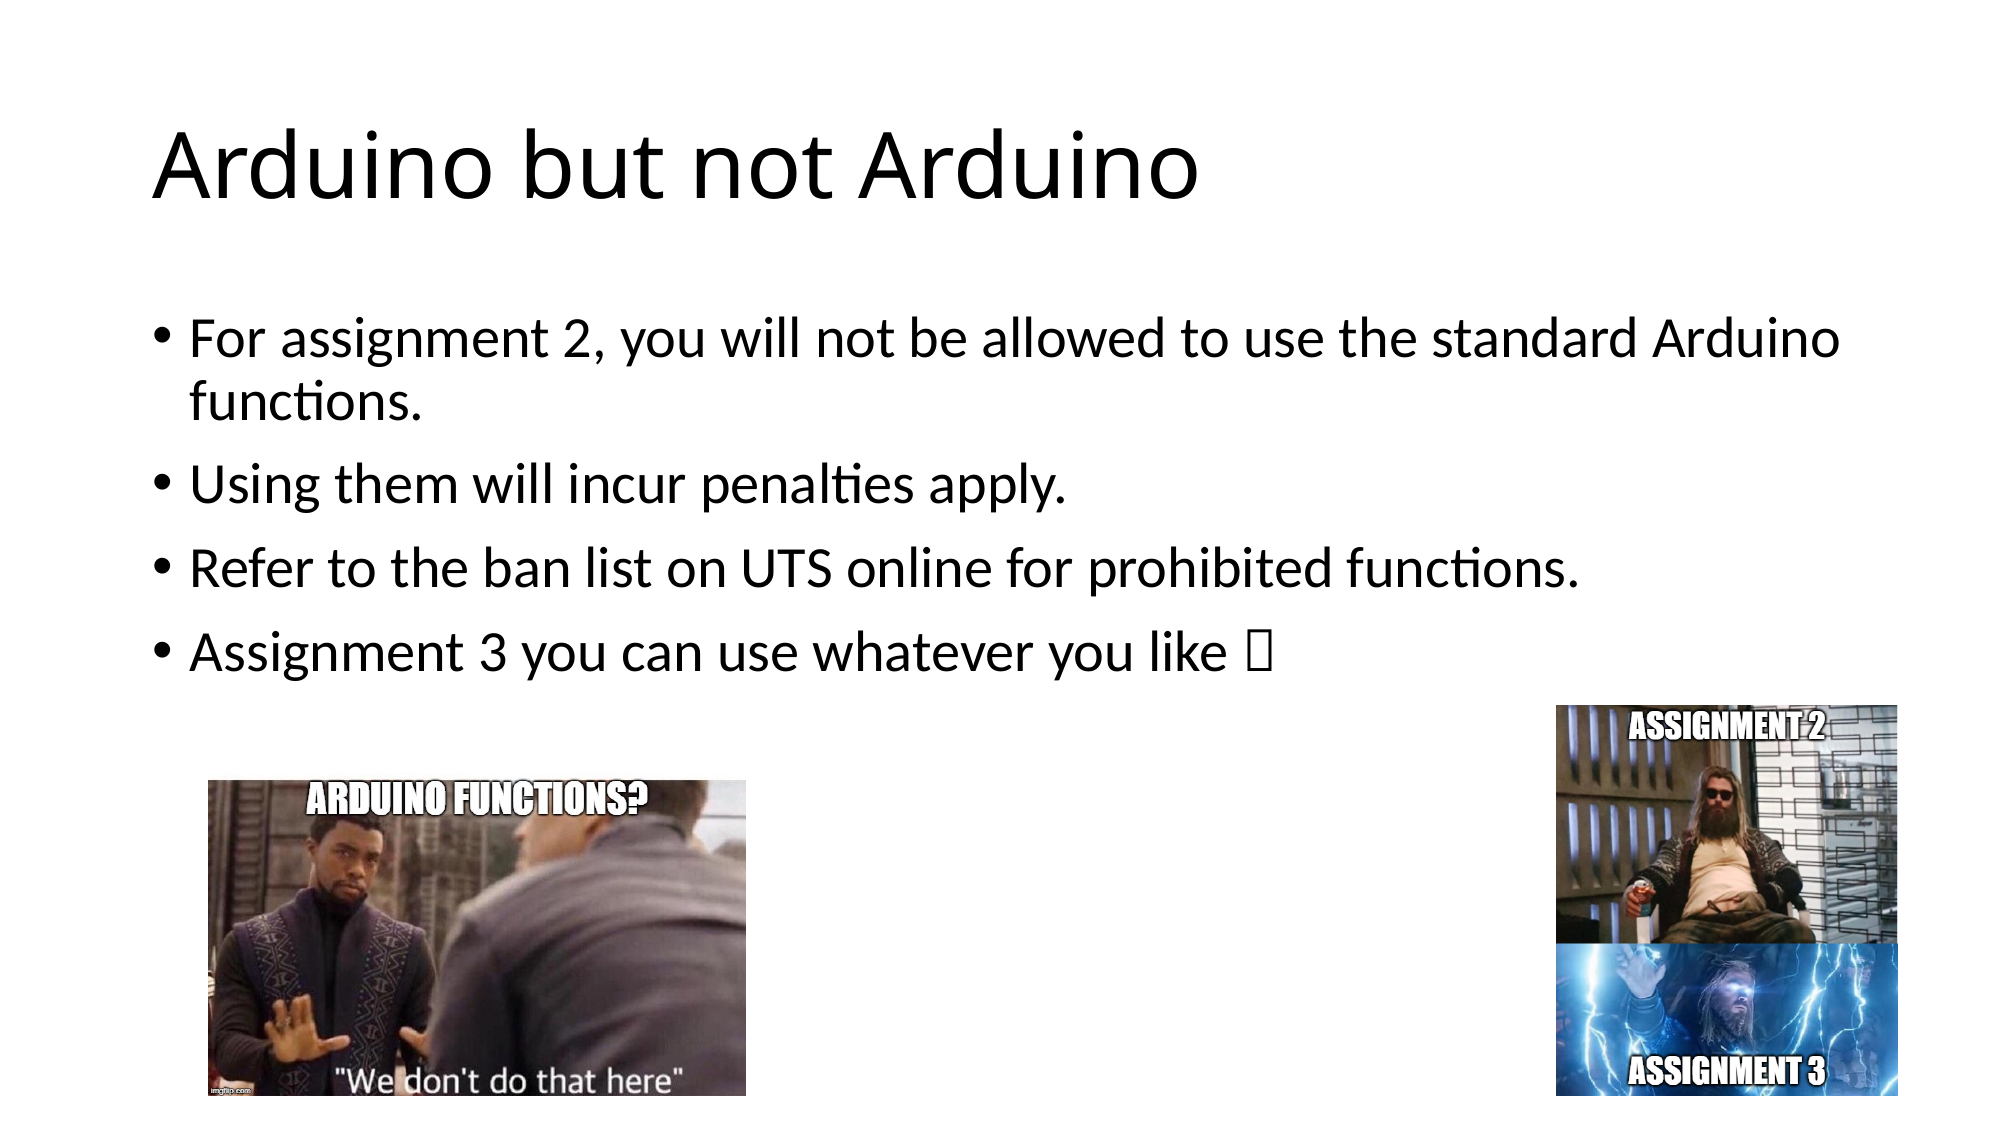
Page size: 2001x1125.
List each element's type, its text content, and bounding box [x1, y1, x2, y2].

picture [1556, 705, 1899, 1096]
picture [208, 773, 746, 1096]
list For assignment 2, you will not be allowed to use the standard Arduino functions. Using them will incur penalties apply. Refer to the ban list on UTS online for prohibited functions. Assignment 3 you can use whatever you like  [137, 299, 1863, 1014]
title Arduino but not Arduino [137, 59, 1863, 278]
